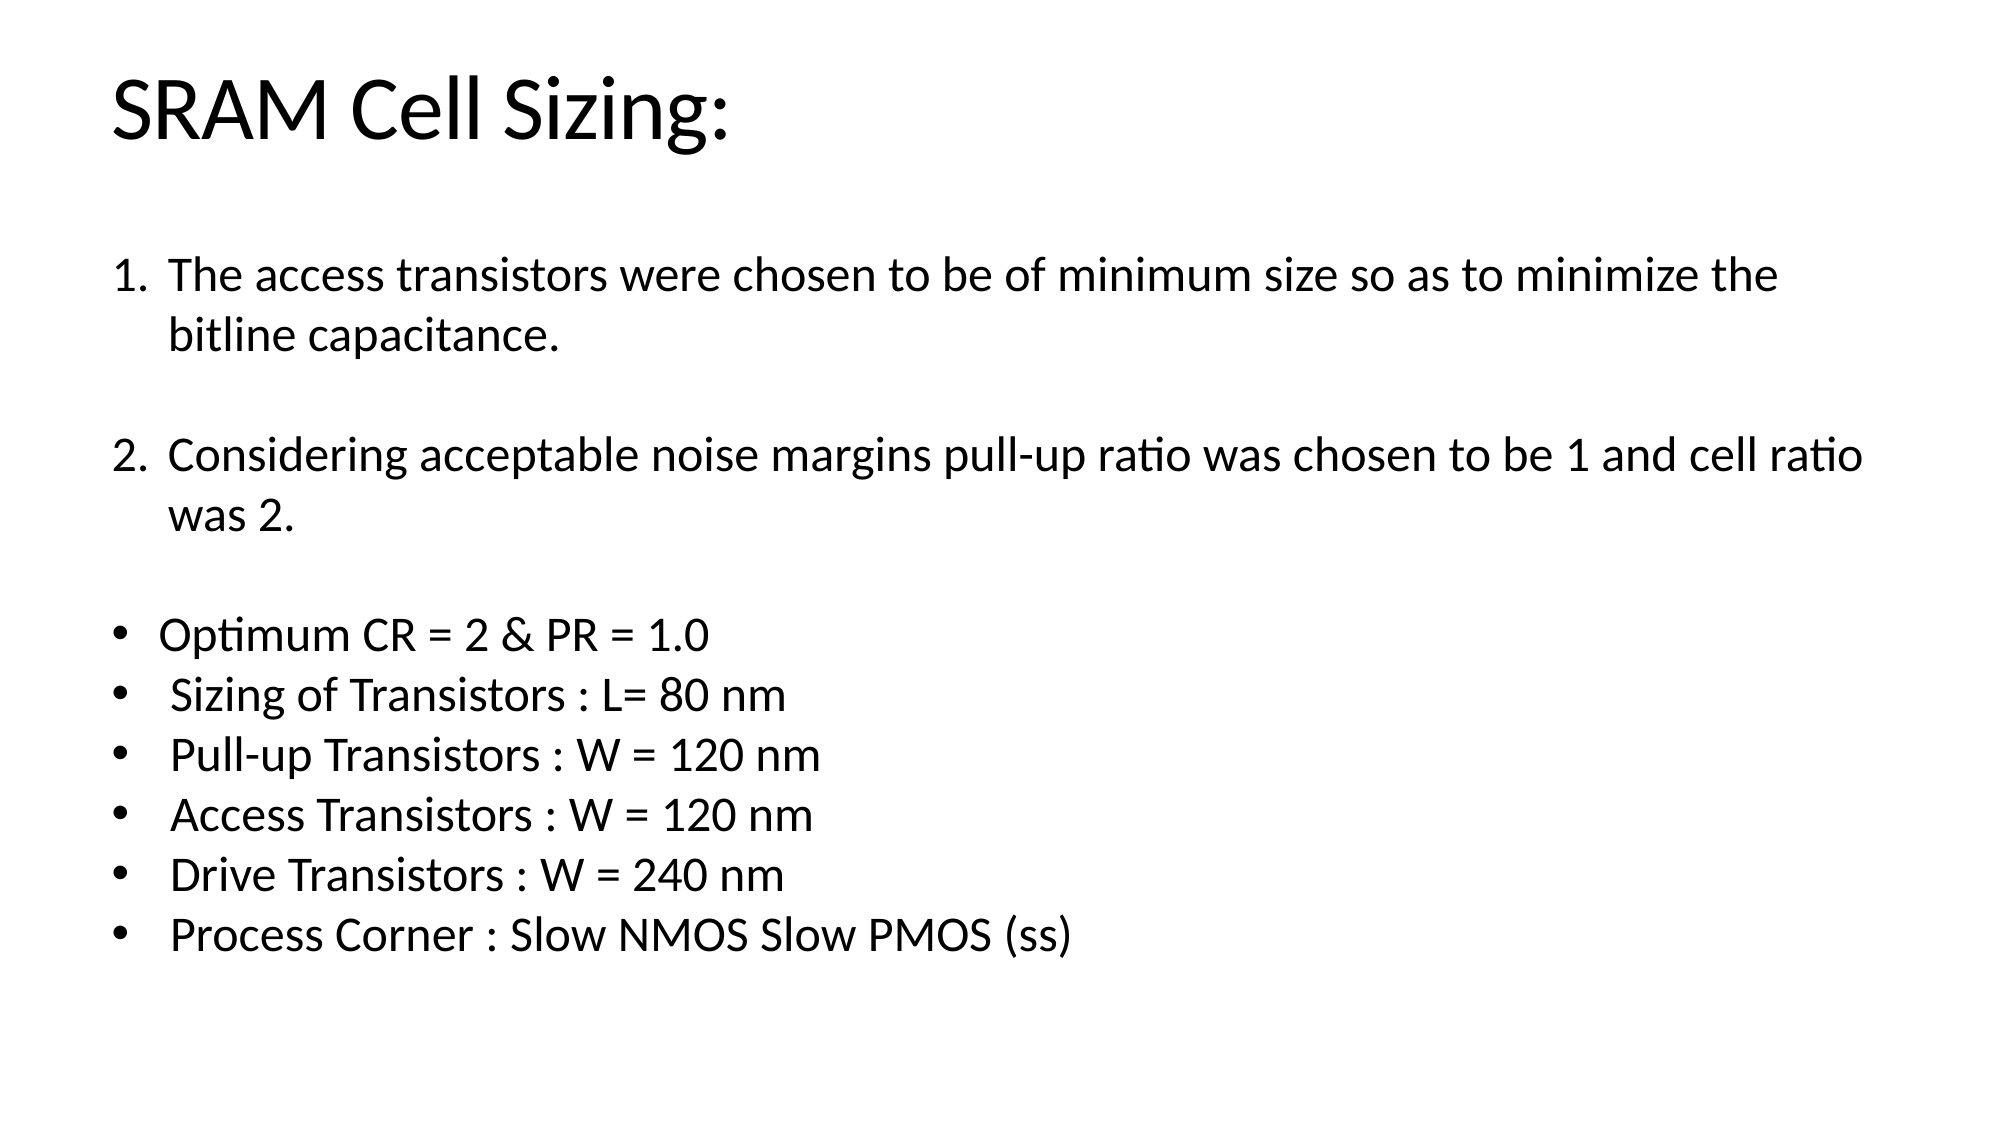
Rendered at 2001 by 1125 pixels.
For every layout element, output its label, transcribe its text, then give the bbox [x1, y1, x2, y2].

text_box The access transistors were chosen to be of minimum size so as to minimize the bitline capacitance. Considering acceptable noise margins pull-up ratio was chosen to be 1 and cell ratio was 2. Optimum CR = 2 & PR = 1.0 Sizing of Transistors : L= 80 nm Pull-up Transistors : W = 120 nm Access Transistors : W = 120 nm Drive Transistors : W = 240 nm Process Corner : Slow NMOS Slow PMOS (ss) [96, 234, 1887, 1075]
text_box SRAM Cell Sizing: [96, 57, 1643, 234]
